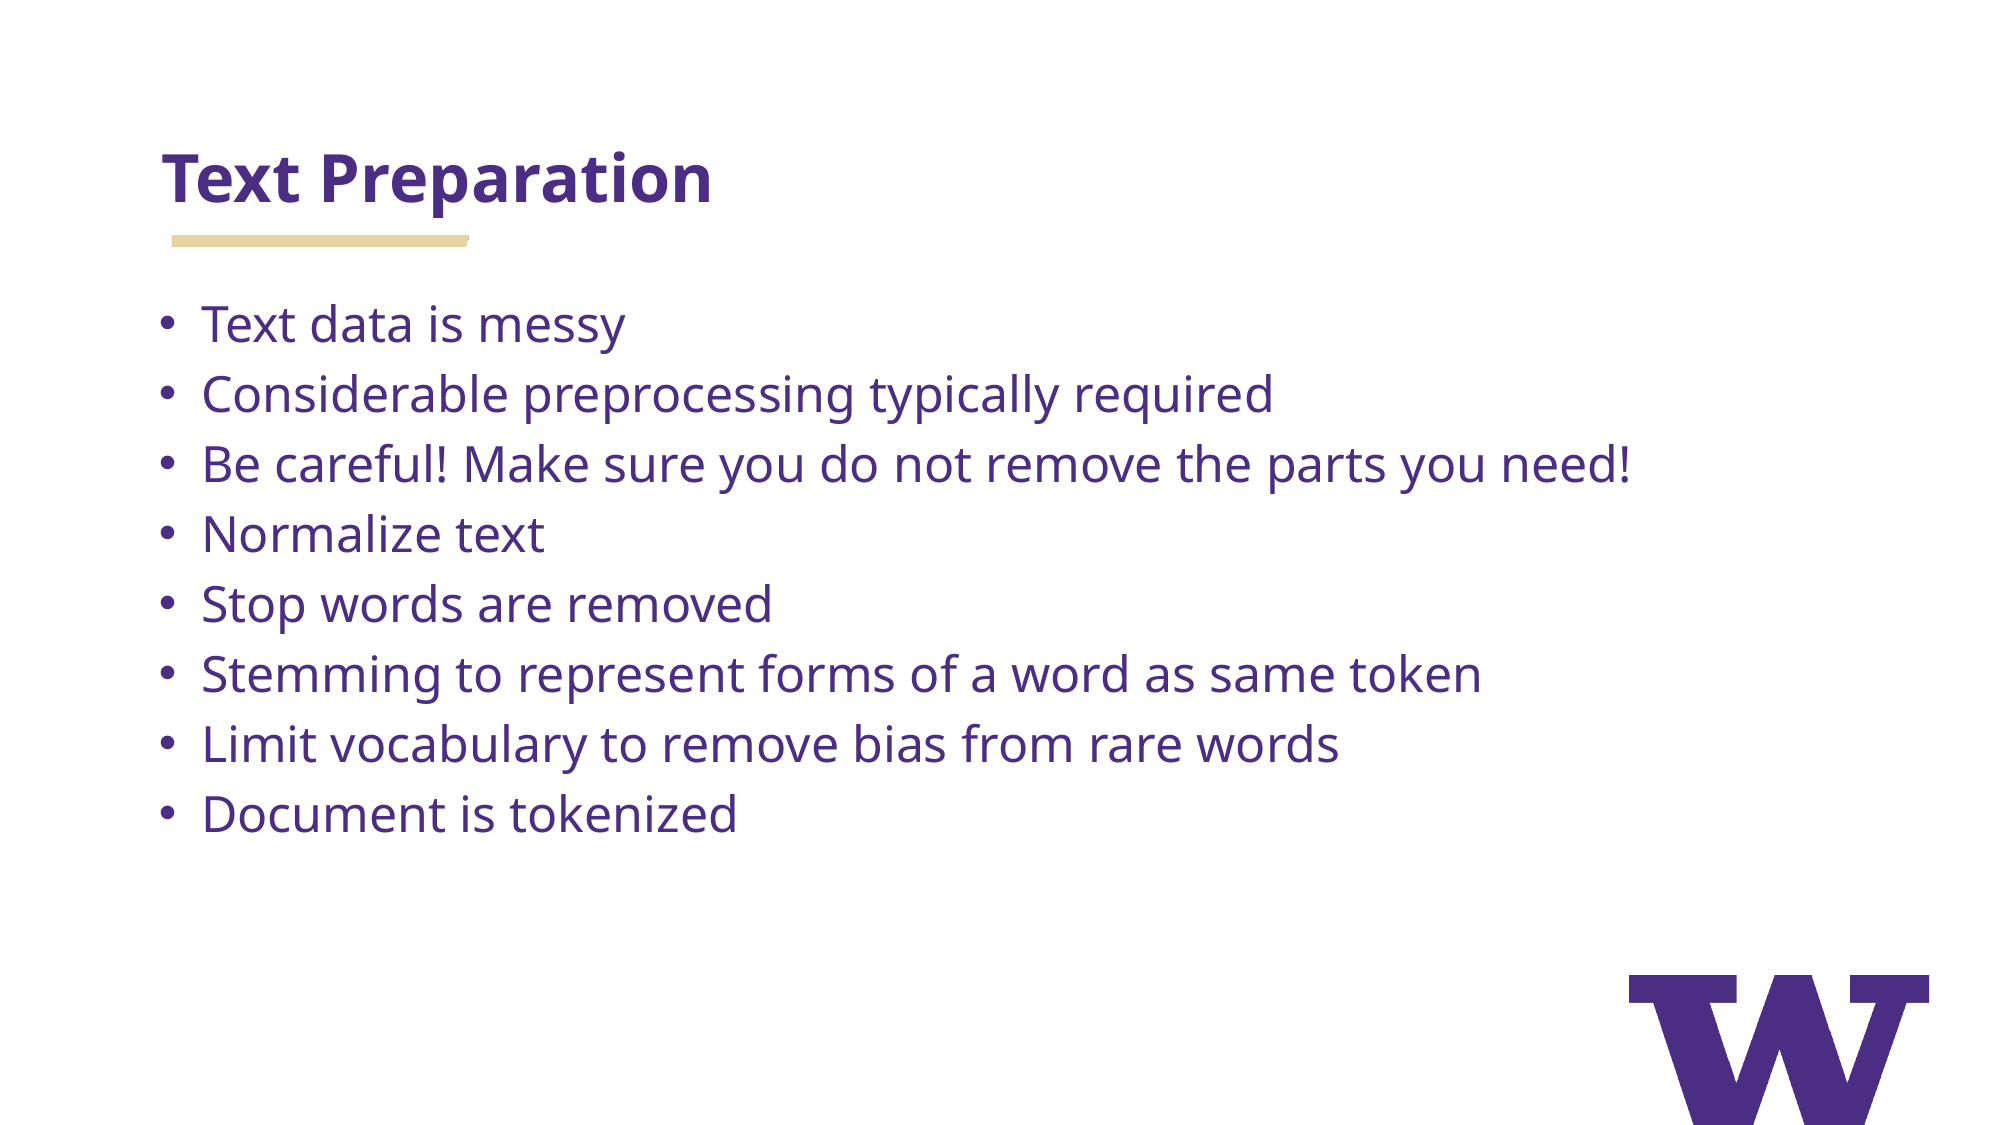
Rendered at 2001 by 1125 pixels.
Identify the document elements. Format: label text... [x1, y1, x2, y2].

picture [1629, 975, 1930, 1125]
list Text data is messy Considerable preprocessing typically required Be careful! Make sure you do not remove the parts you need! Normalize text Stop words are removed Stemming to represent forms of a word as same token Limit vocabulary to remove bias from rare words Document is tokenized [144, 284, 1937, 944]
title Text Preparation [146, 60, 1937, 224]
picture [171, 235, 469, 247]
